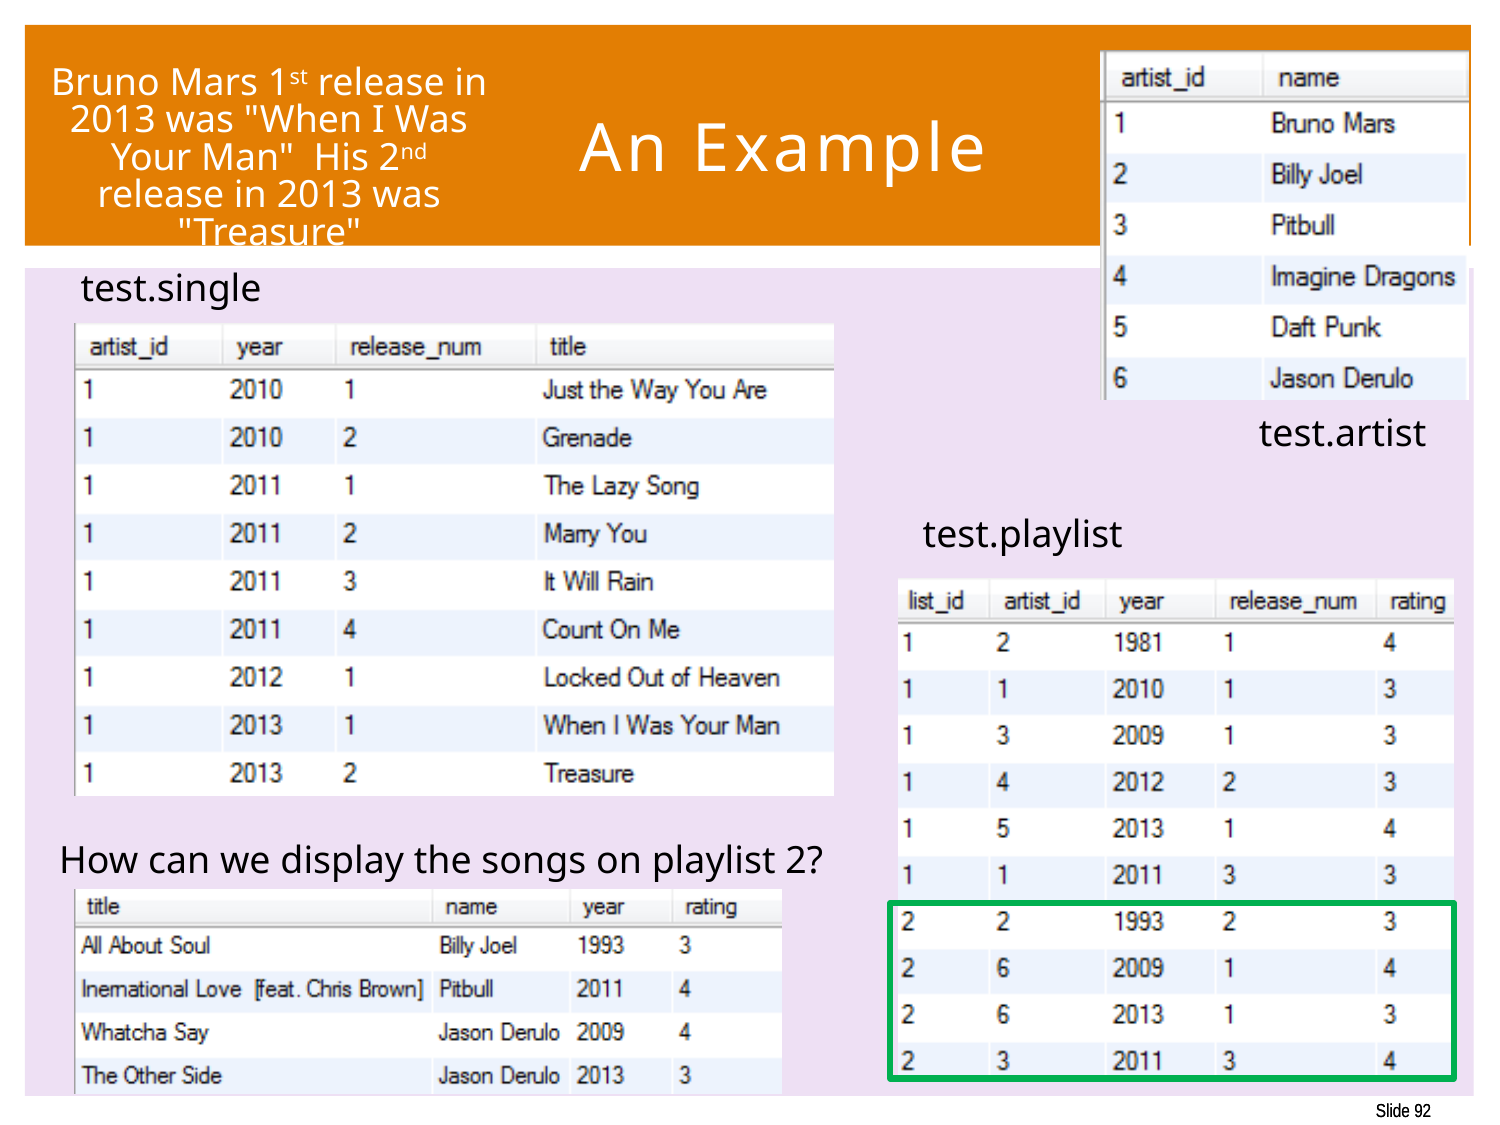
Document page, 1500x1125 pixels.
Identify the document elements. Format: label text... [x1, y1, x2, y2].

picture [1099, 49, 1469, 401]
text_box test.artist [1244, 410, 1442, 462]
text_box Bruno Mars 1st release in 2013 was "When I Was Your Man" His 2nd release in 2013 was "Treasure" [29, 57, 509, 261]
title An Example [509, 58, 1058, 232]
text_box test.playlist [907, 502, 1138, 563]
picture [74, 322, 834, 796]
text_box test.single [65, 261, 277, 317]
picture [898, 578, 1455, 1079]
picture [74, 889, 782, 1094]
text_box [889, 902, 893, 1080]
text_box How can we display the songs on playlist 2? [44, 828, 839, 889]
